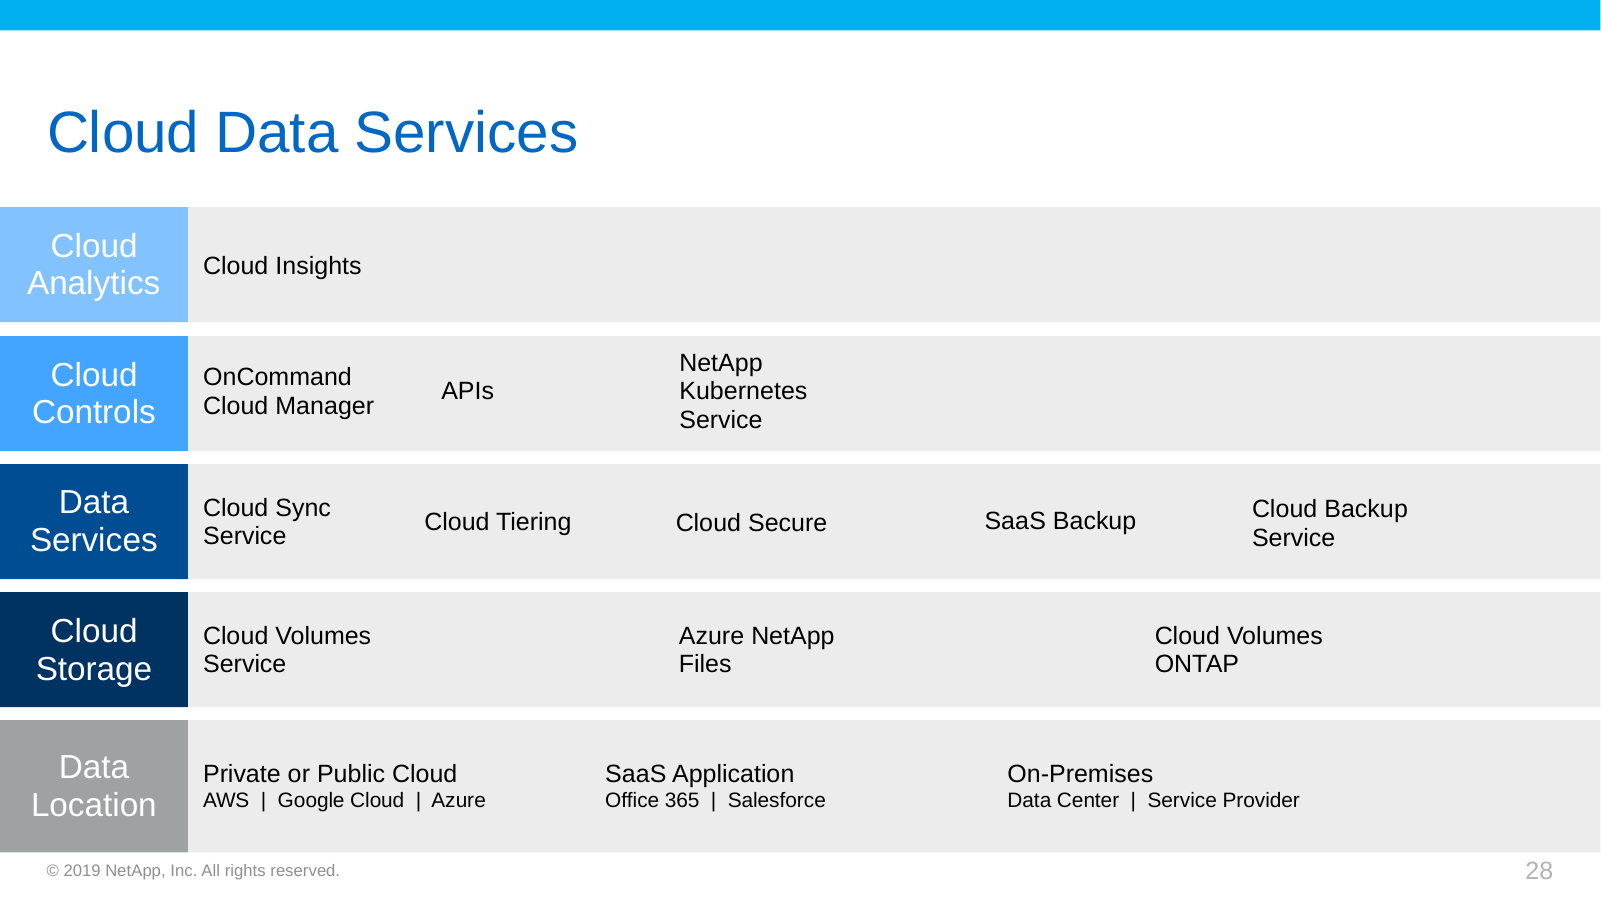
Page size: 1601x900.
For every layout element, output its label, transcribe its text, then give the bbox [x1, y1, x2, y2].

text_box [0, 206, 1601, 463]
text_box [0, 463, 1601, 582]
slide_number 28 [1458, 856, 1569, 884]
footer © 2019 NetApp, Inc. All rights reserved. [34, 853, 533, 887]
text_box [0, 582, 1601, 853]
title Cloud Data Services [35, 52, 1567, 172]
